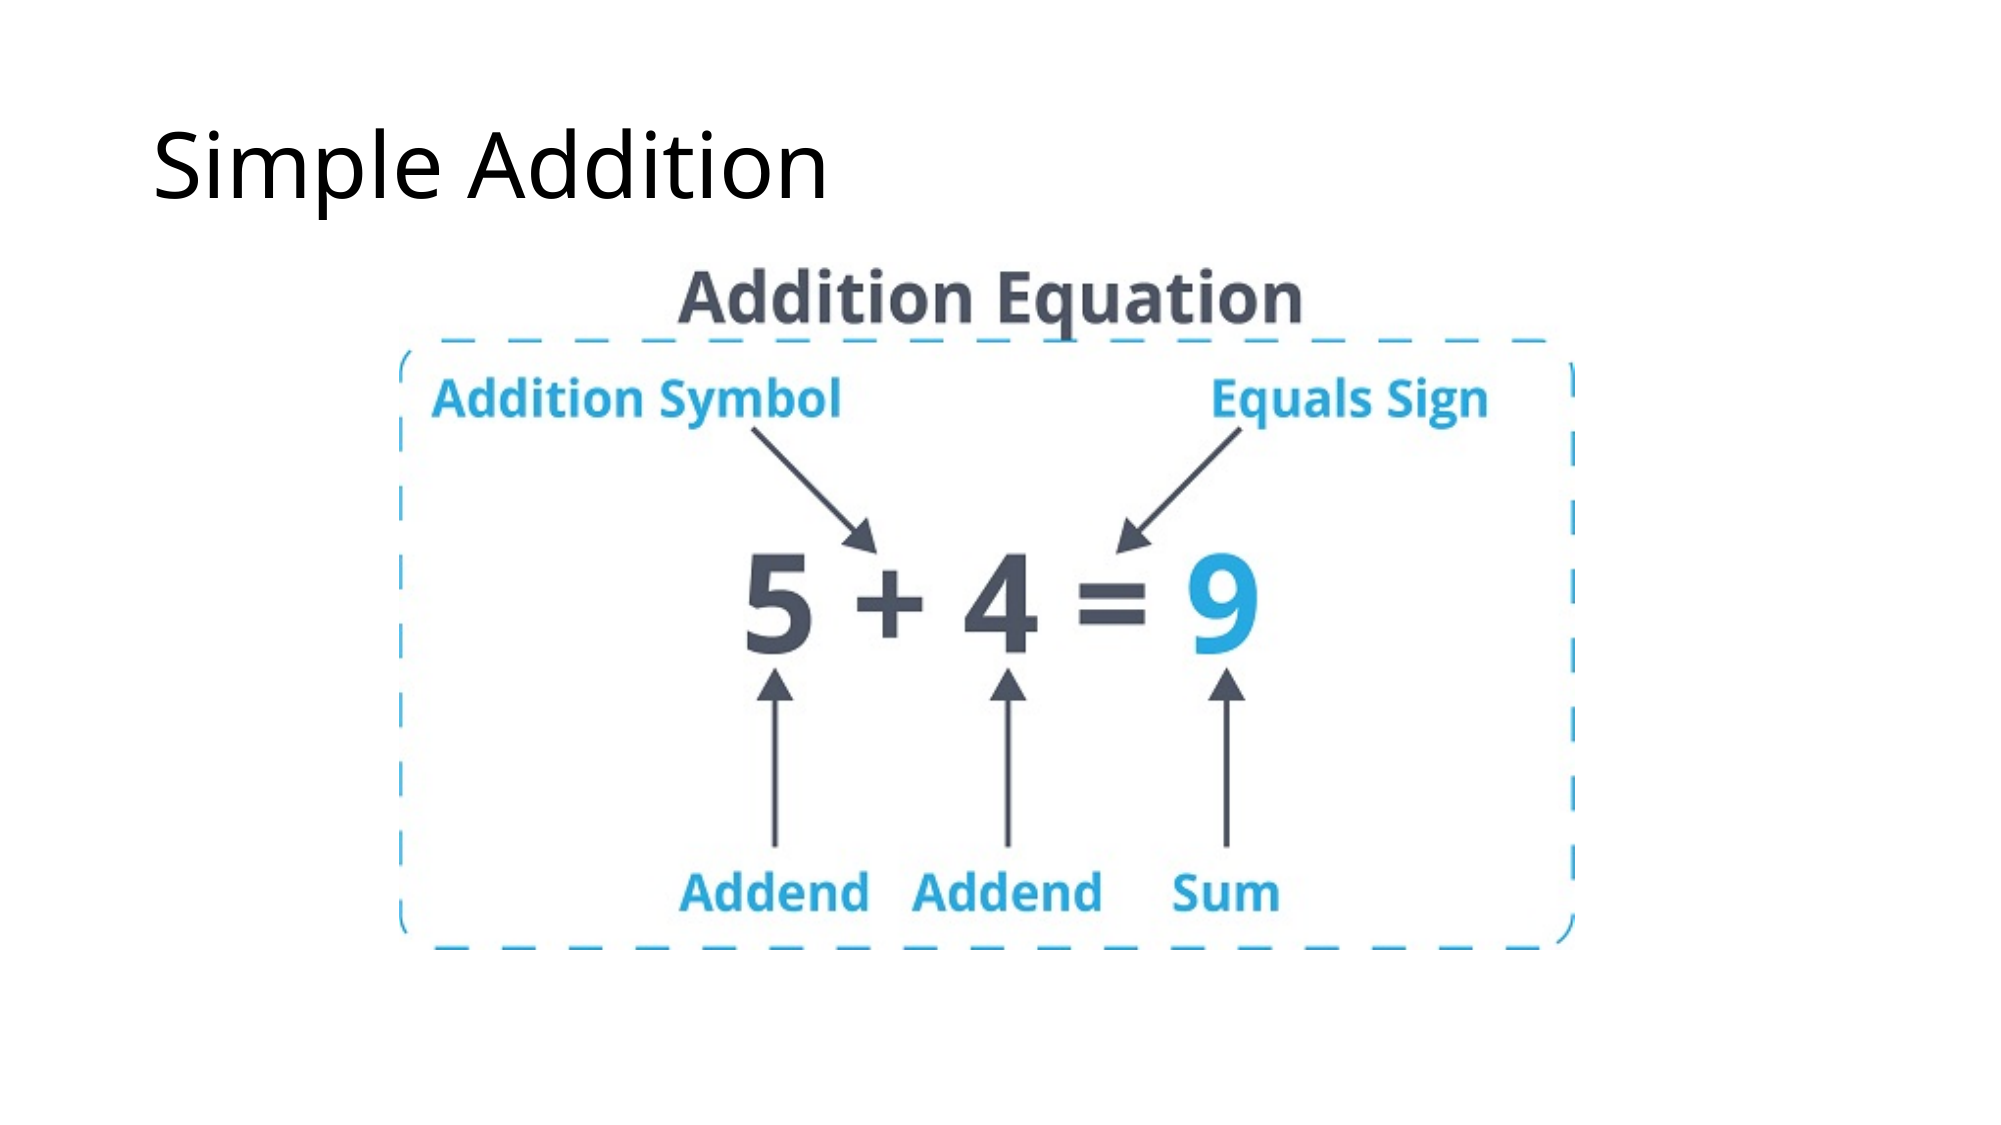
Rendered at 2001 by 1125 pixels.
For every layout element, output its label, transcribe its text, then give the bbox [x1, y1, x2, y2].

title Simple Addition [137, 59, 1863, 278]
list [399, 262, 1575, 950]
